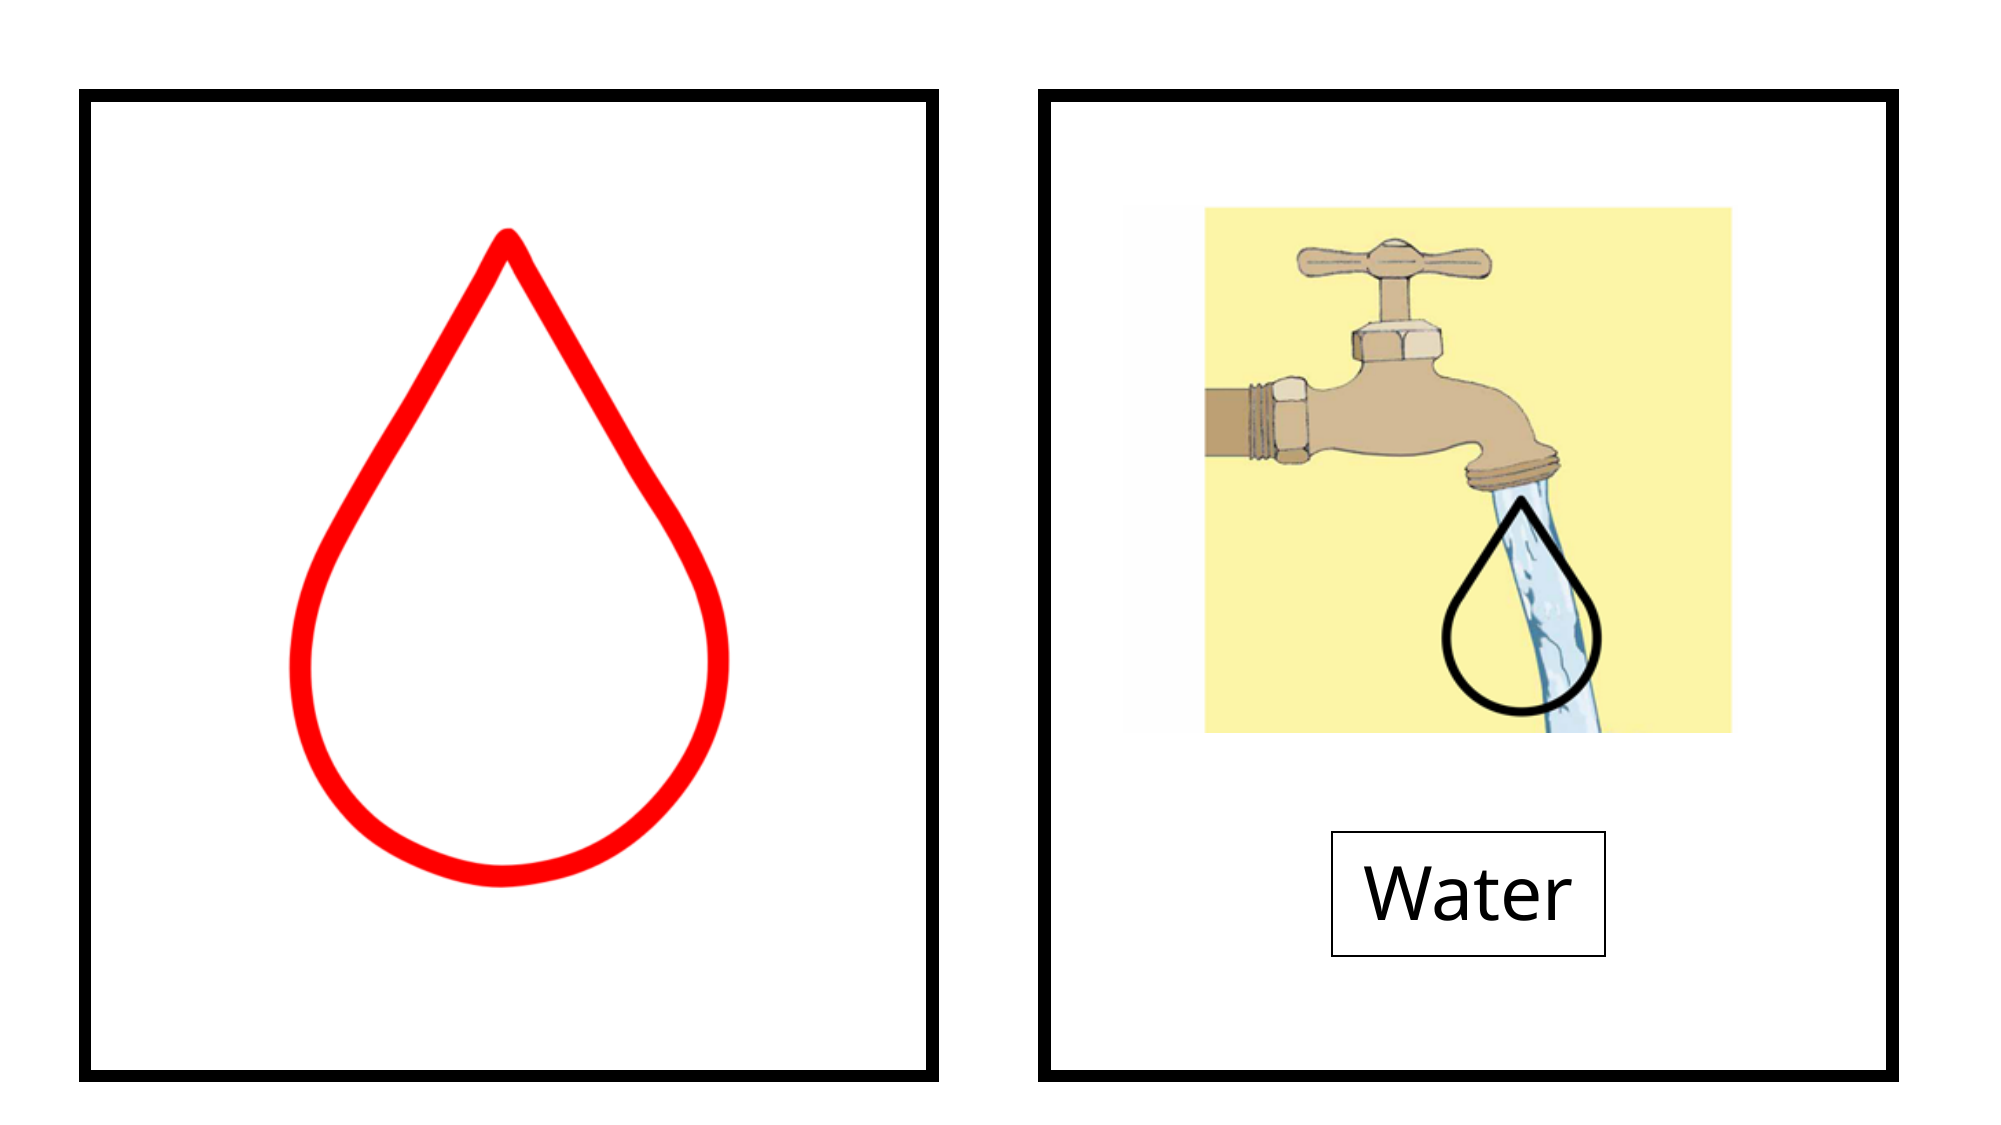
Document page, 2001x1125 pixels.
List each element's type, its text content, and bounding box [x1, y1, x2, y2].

picture [1123, 205, 1739, 733]
text_box [84, 95, 934, 1077]
text_box Water [1332, 831, 1605, 956]
text_box [1044, 95, 1893, 1077]
picture [202, 193, 793, 932]
